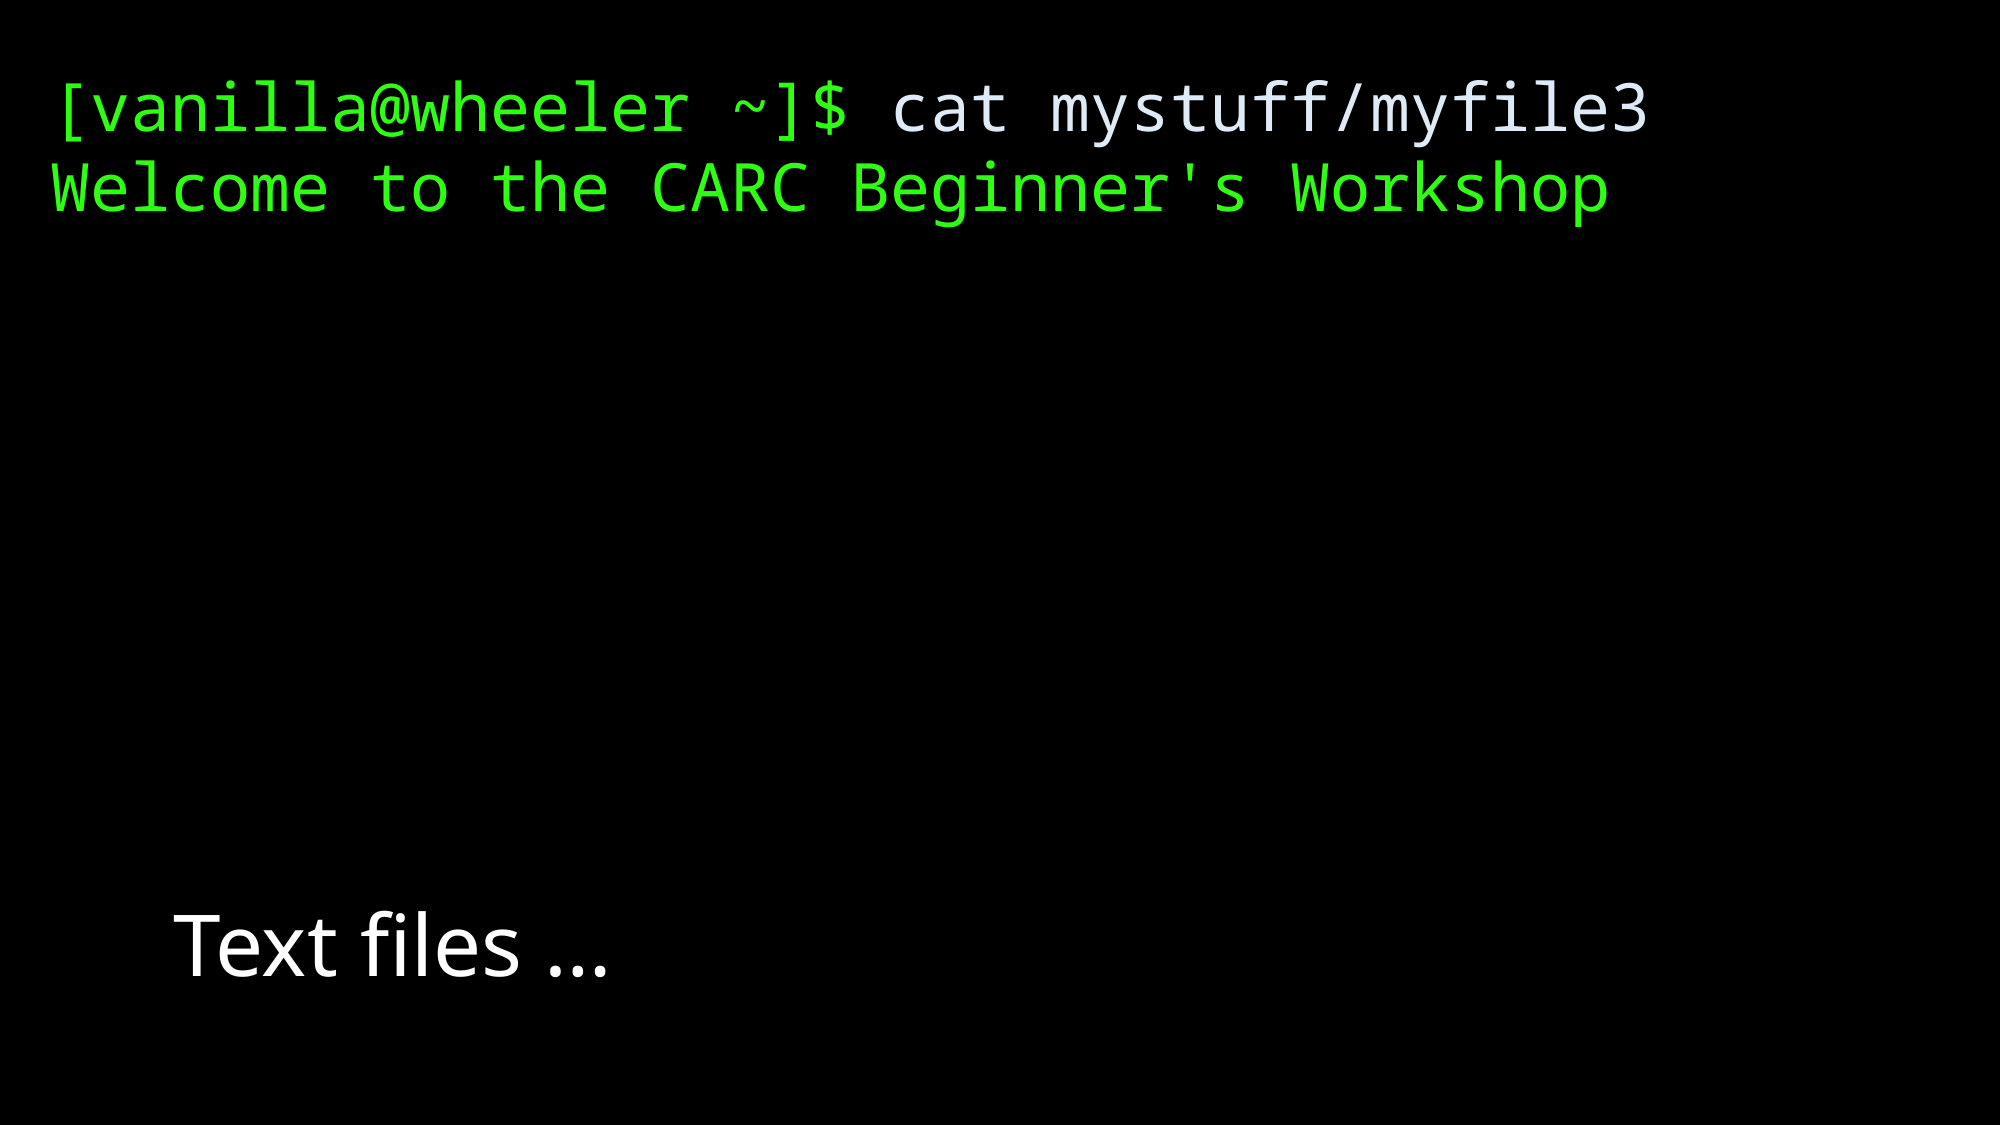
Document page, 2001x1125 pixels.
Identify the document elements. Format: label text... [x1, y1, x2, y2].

text_box Text files … [158, 845, 1303, 1053]
text_box [vanilla@wheeler ~]$ cat mystuff/myfile3 Welcome to the CARC Beginner's Workshop [35, 57, 1839, 233]
